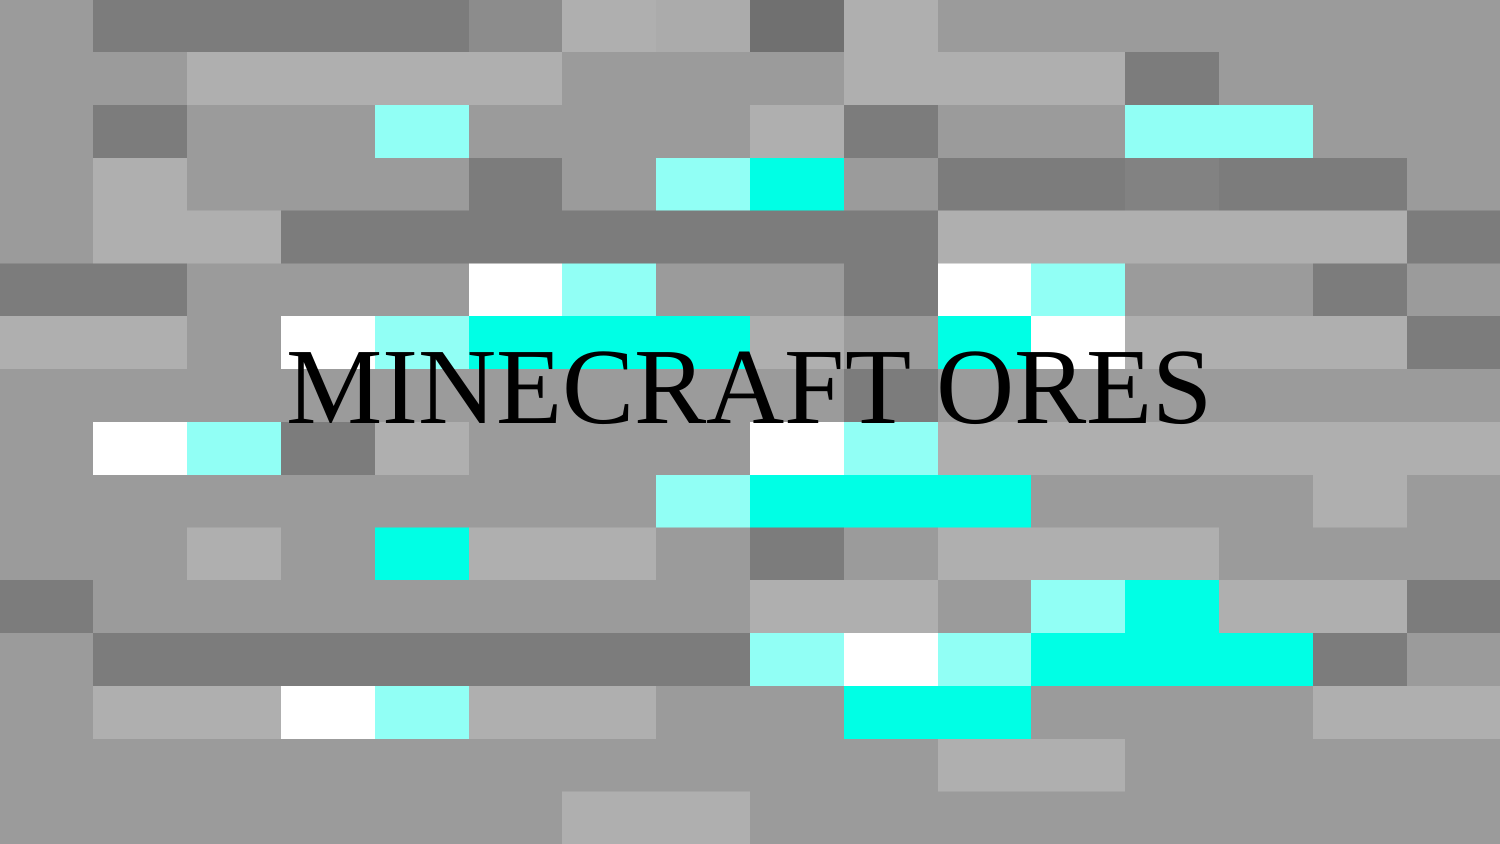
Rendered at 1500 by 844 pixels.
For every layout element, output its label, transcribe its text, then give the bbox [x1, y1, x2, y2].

picture [0, 0, 1500, 844]
title MINECRAFT ORES [51, 123, 1449, 461]
